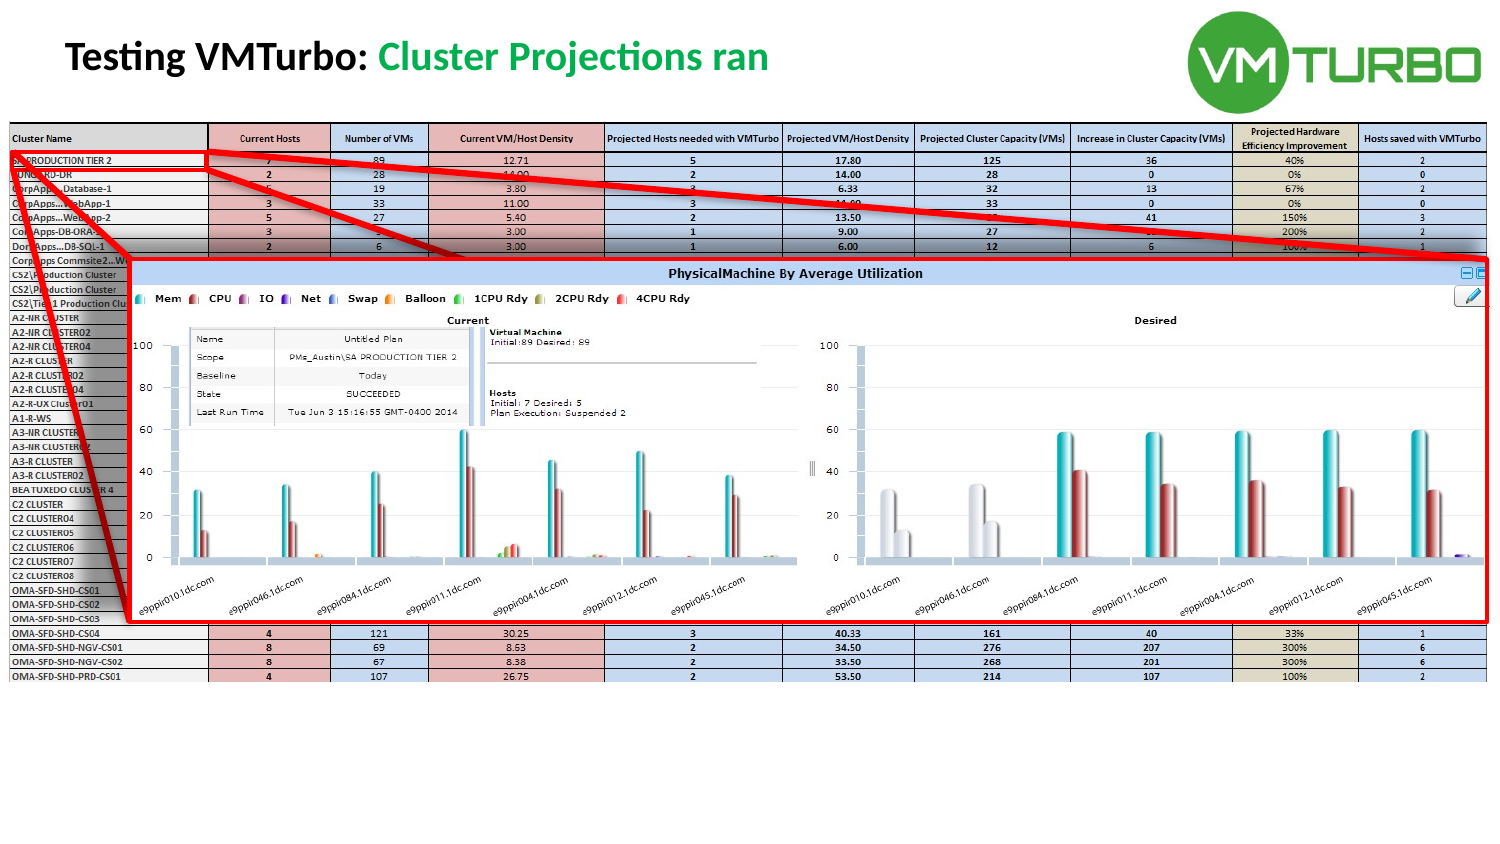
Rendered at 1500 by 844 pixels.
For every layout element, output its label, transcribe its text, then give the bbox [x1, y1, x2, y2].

text_box Testing VMTurbo: Cluster Projections ran [50, 21, 1063, 120]
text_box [207, 151, 1487, 260]
picture [9, 9, 1490, 682]
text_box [12, 267, 125, 623]
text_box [12, 151, 131, 260]
